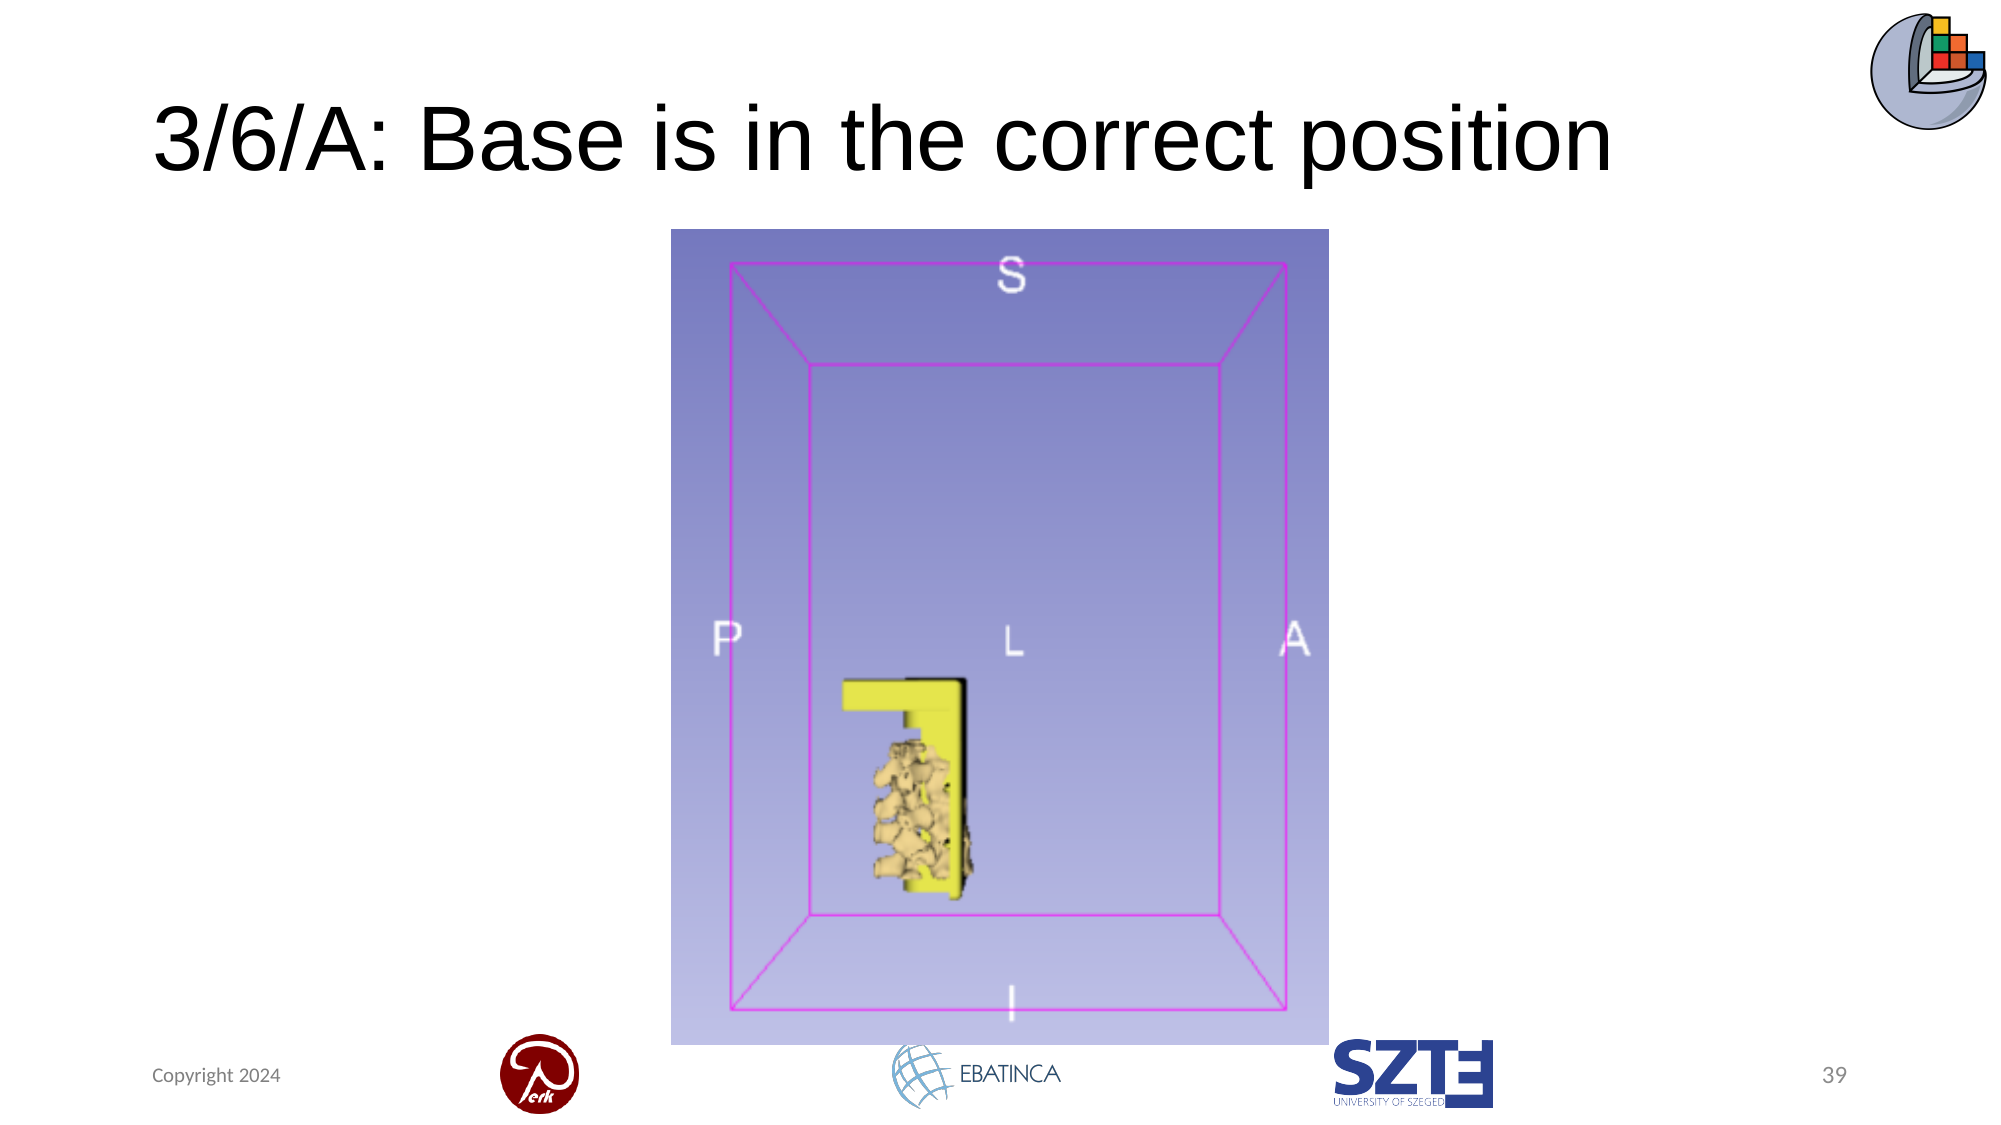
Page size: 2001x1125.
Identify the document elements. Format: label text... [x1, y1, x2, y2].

slide_number 39 [1412, 1043, 1863, 1104]
picture [500, 1034, 579, 1114]
picture [1869, 12, 1988, 131]
title 3/6/A: Base is in the correct position [137, 31, 1863, 249]
picture [671, 229, 1329, 1109]
picture [1334, 1039, 1493, 1108]
